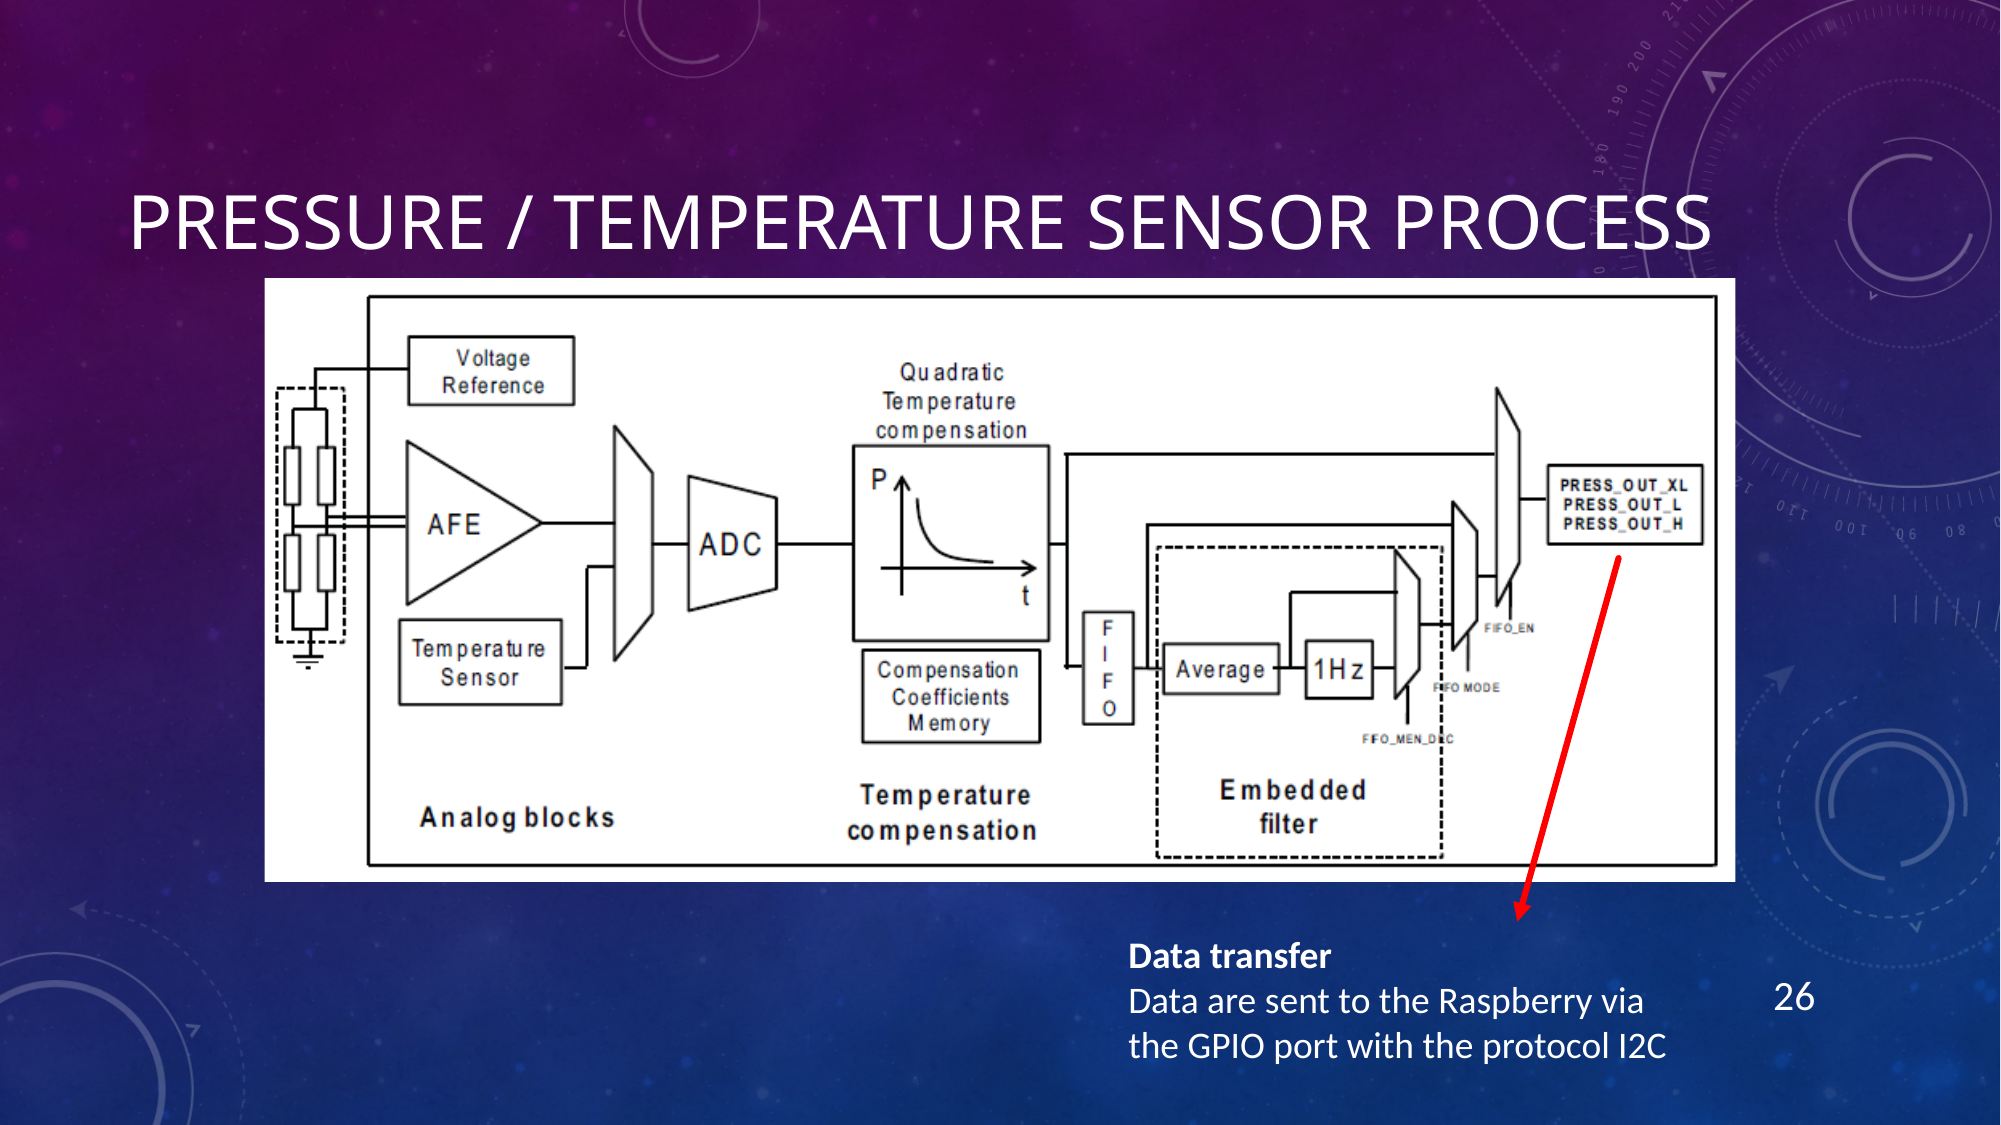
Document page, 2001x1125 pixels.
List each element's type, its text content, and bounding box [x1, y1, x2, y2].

picture [0, 0, 2001, 1125]
text_box Data transfer Data are sent to the Raspberry via the GPIO port with the protocol I2C [1113, 923, 1701, 1074]
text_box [1517, 557, 1619, 922]
title Pressure / temperature sensor process [112, 99, 1775, 339]
slide_number 26 [1740, 963, 1831, 1025]
